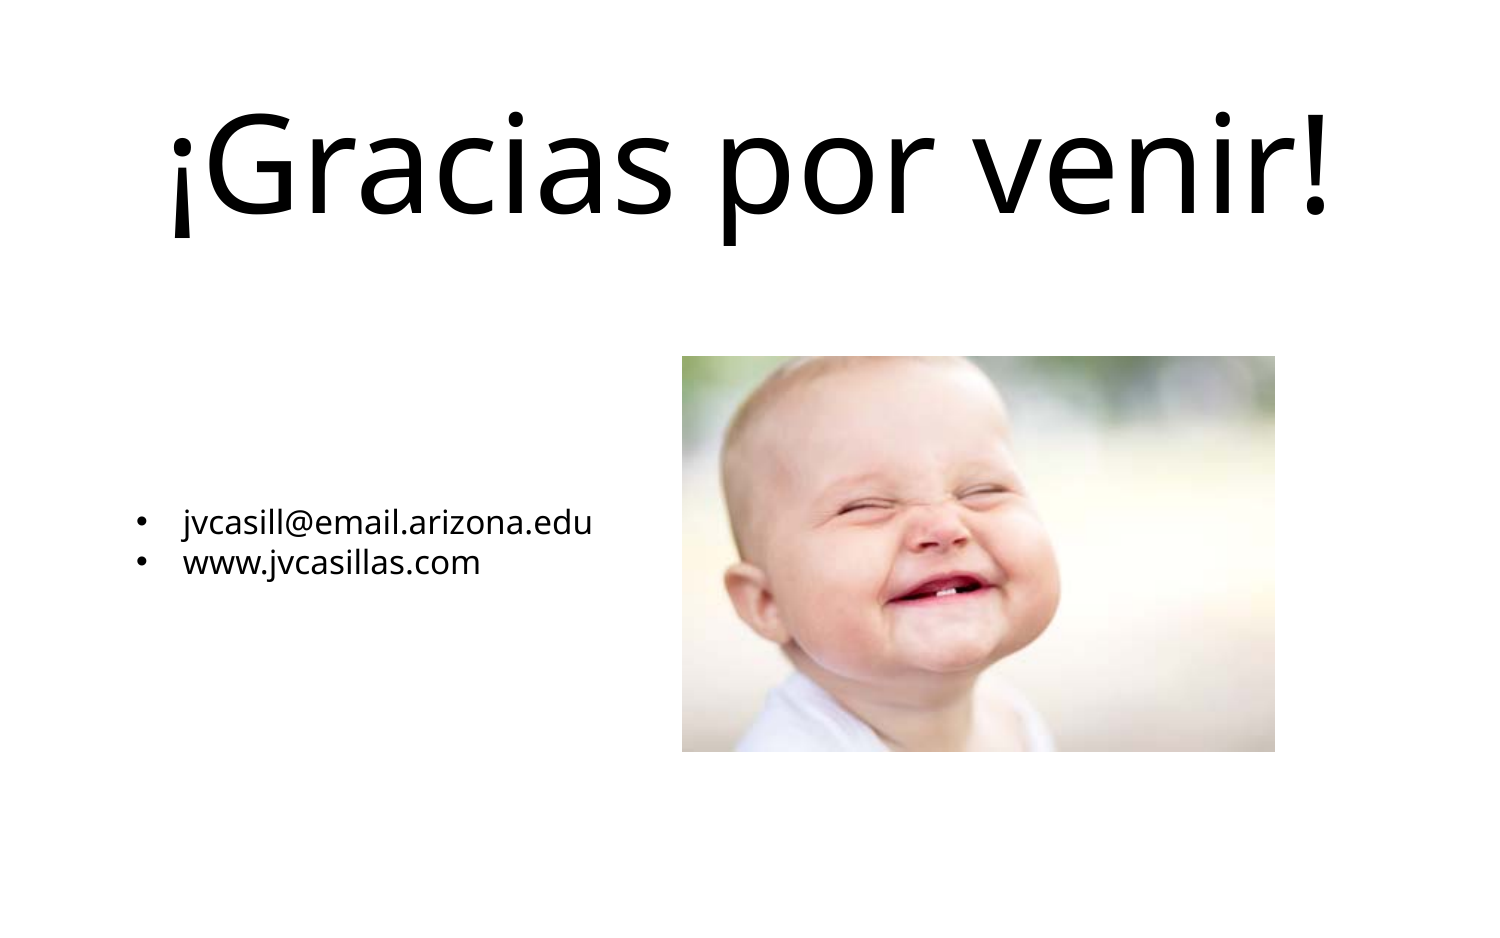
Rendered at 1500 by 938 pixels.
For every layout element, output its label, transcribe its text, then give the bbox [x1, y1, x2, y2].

text_box ¡Gracias por venir! [0, 68, 1500, 249]
text_box jvcasill@email.arizona.edu www.jvcasillas.com [121, 493, 609, 589]
picture [682, 356, 1275, 752]
